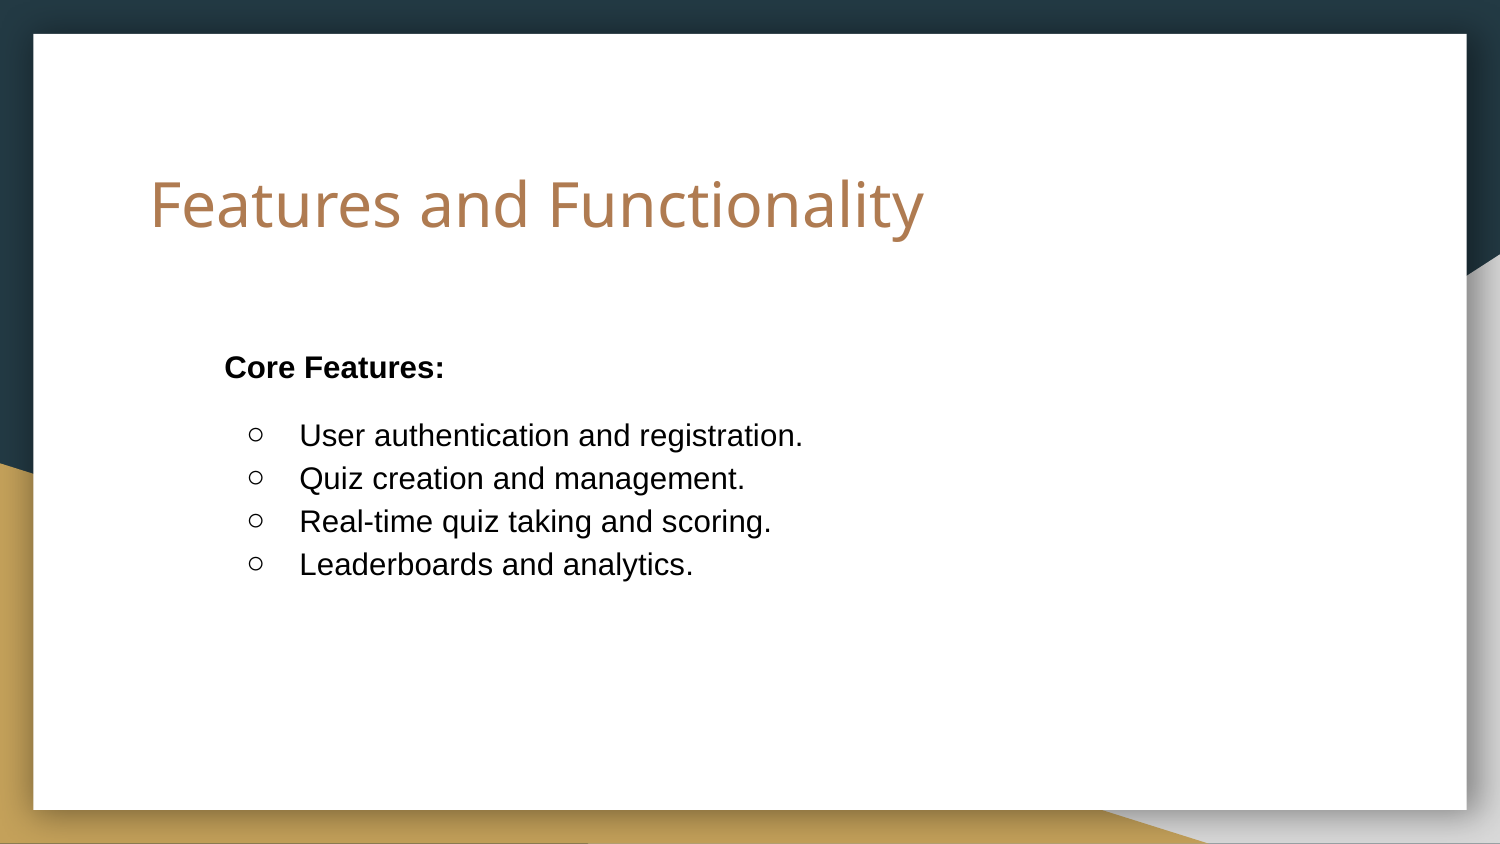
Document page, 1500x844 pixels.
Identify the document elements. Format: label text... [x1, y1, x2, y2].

list Core Features: User authentication and registration. Quiz creation and management. Real-time quiz taking and scoring. Leaderboards and analytics. [134, 326, 1366, 729]
title Features and Functionality [134, 138, 1366, 296]
